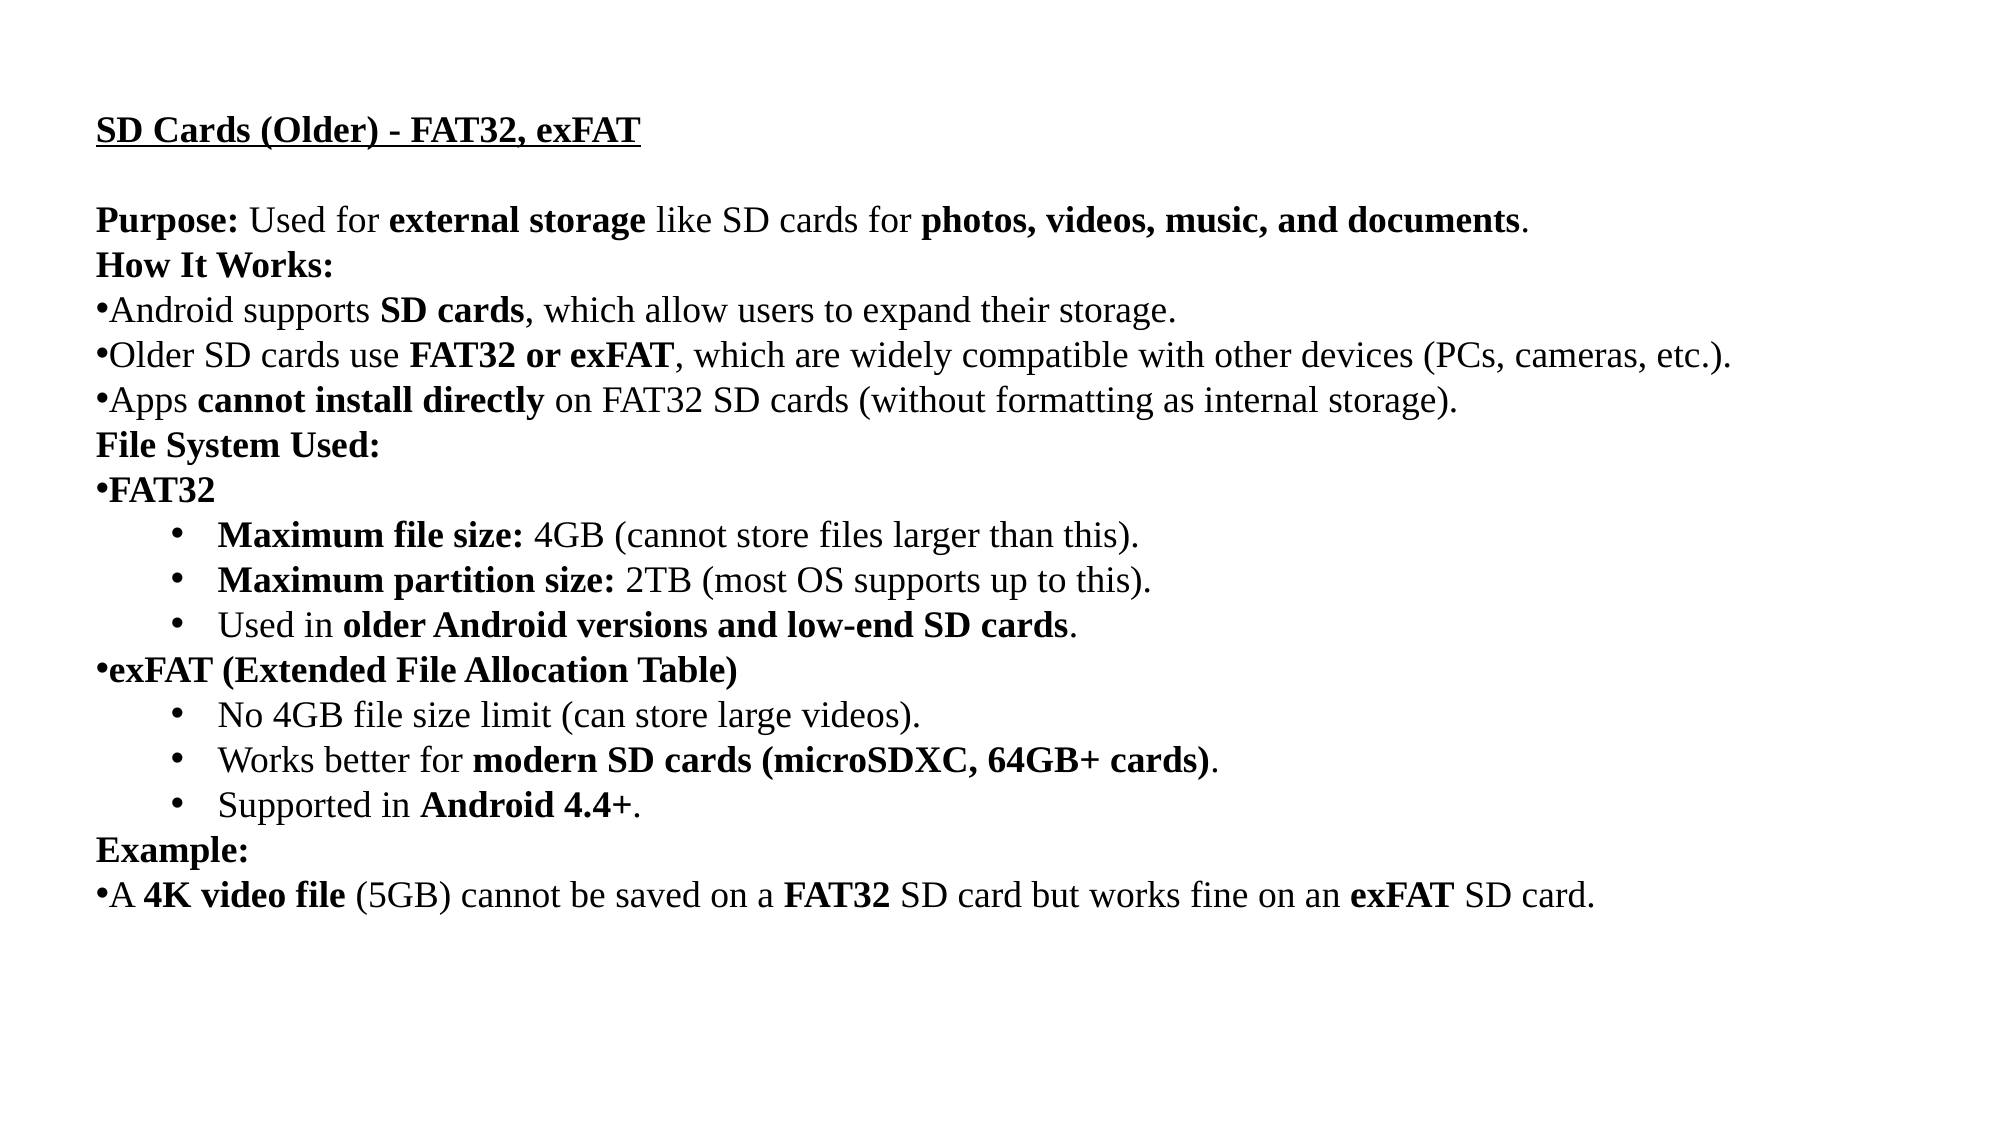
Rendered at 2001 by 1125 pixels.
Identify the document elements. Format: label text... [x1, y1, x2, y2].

text_box SD Cards (Older) - FAT32, exFAT Purpose: Used for external storage like SD cards for photos, videos, music, and documents. How It Works: Android supports SD cards, which allow users to expand their storage. Older SD cards use FAT32 or exFAT, which are widely compatible with other devices (PCs, cameras, etc.). Apps cannot install directly on FAT32 SD cards (without formatting as internal storage). File System Used: FAT32 Maximum file size: 4GB (cannot store files larger than this). Maximum partition size: 2TB (most OS supports up to this). Used in older Android versions and low-end SD cards. exFAT (Extended File Allocation Table) No 4GB file size limit (can store large videos). Works better for modern SD cards (microSDXC, 64GB+ cards). Supported in Android 4.4+. Example: A 4K video file (5GB) cannot be saved on a FAT32 SD card but works fine on an exFAT SD card. [81, 97, 1878, 923]
